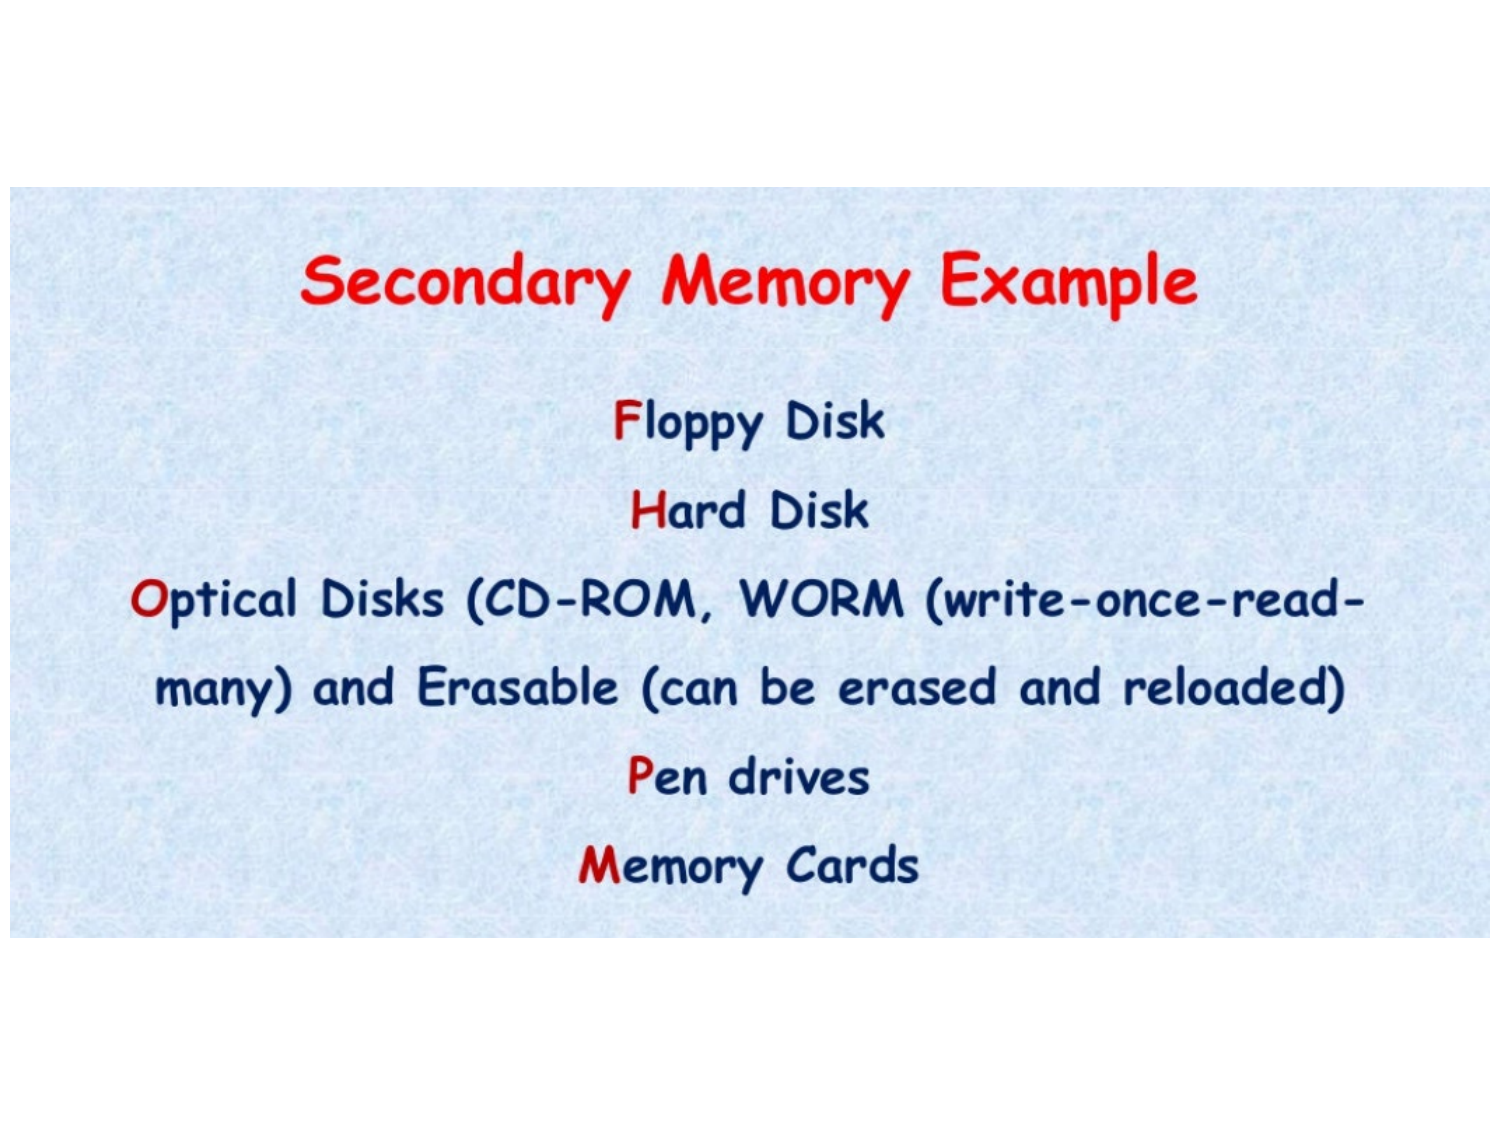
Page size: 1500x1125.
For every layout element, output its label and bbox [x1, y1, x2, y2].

picture [10, 187, 1490, 938]
